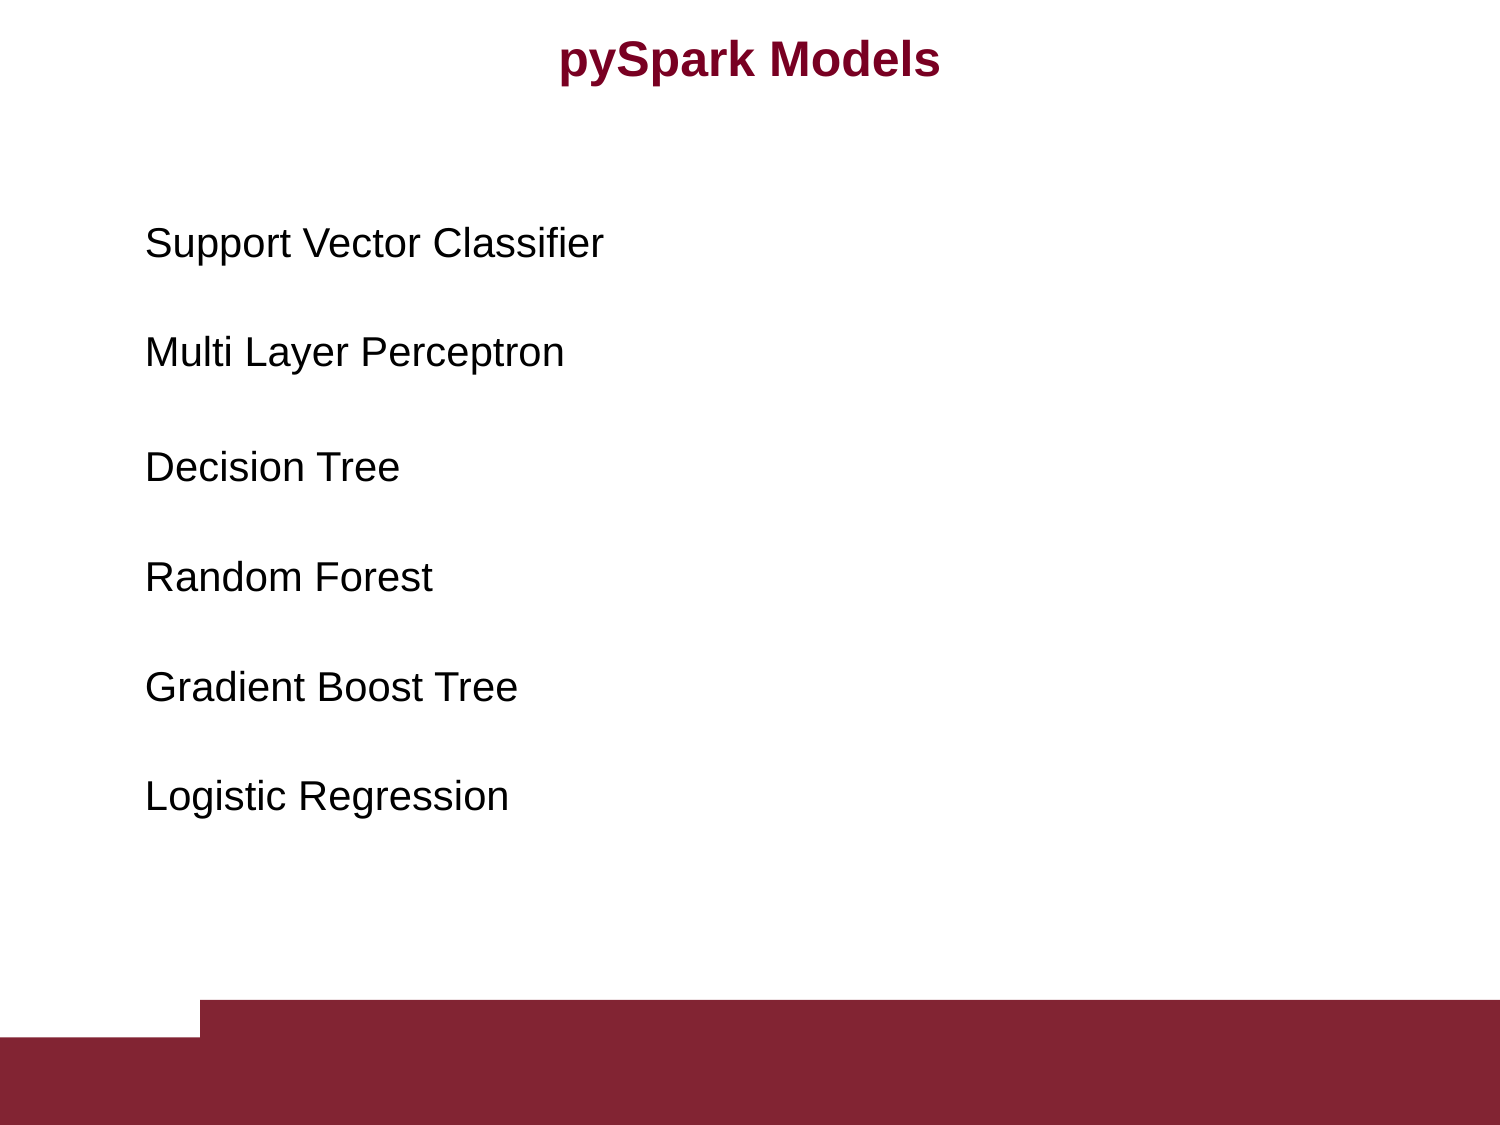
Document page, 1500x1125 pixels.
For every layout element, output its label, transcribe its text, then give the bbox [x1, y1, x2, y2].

text_box pySpark Models [129, 18, 1370, 102]
text_box Multi Layer Perceptron [129, 317, 668, 393]
text_box Gradient Boost Tree [129, 651, 668, 727]
text_box Logistic Regression [129, 761, 668, 837]
text_box Support Vector Classifier [129, 208, 668, 283]
text_box Random Forest [129, 542, 668, 617]
text_box Decision Tree [129, 432, 668, 508]
